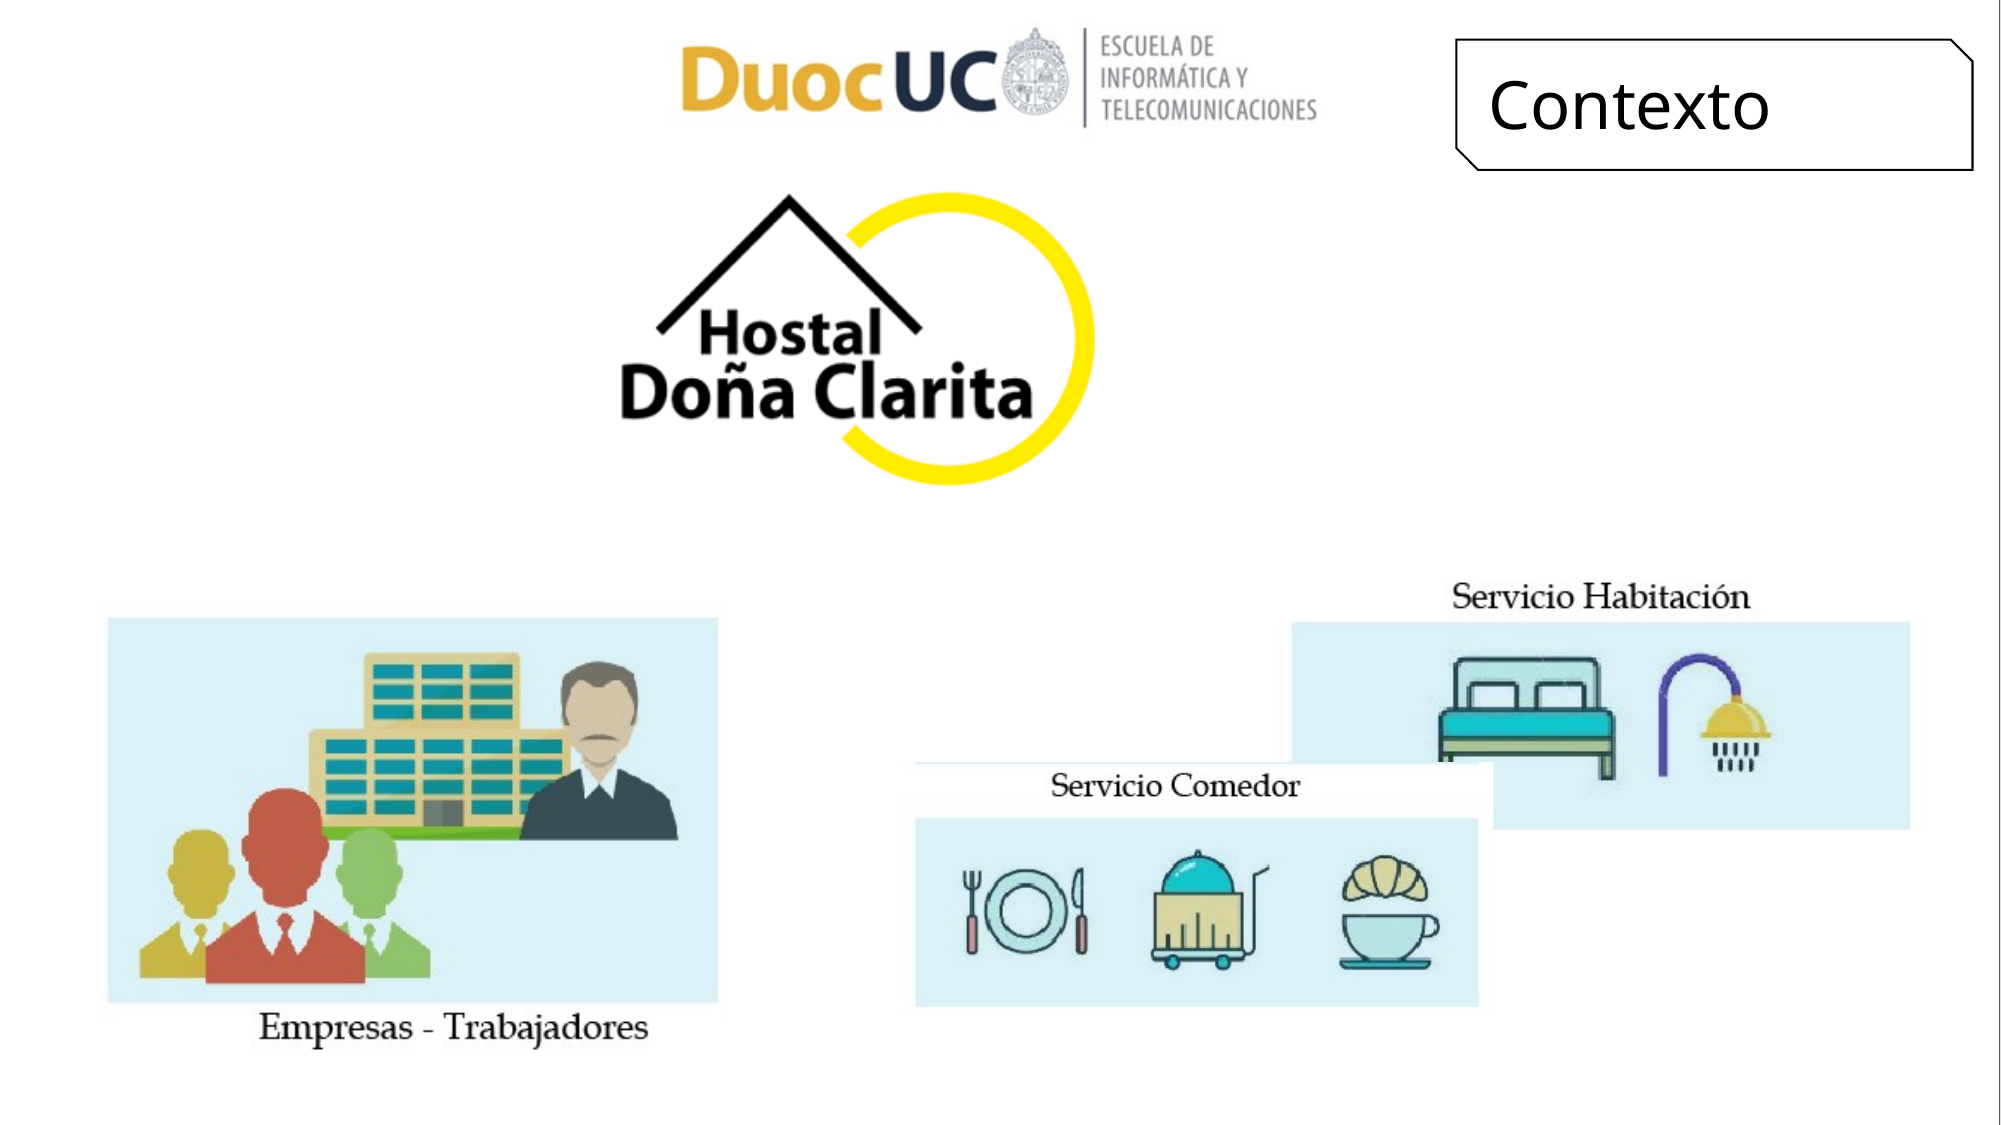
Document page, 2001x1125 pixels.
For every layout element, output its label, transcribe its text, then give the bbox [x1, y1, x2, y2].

picture [0, 0, 2001, 1125]
text_box [1455, 38, 1974, 171]
text_box Contexto [1473, 64, 1978, 153]
